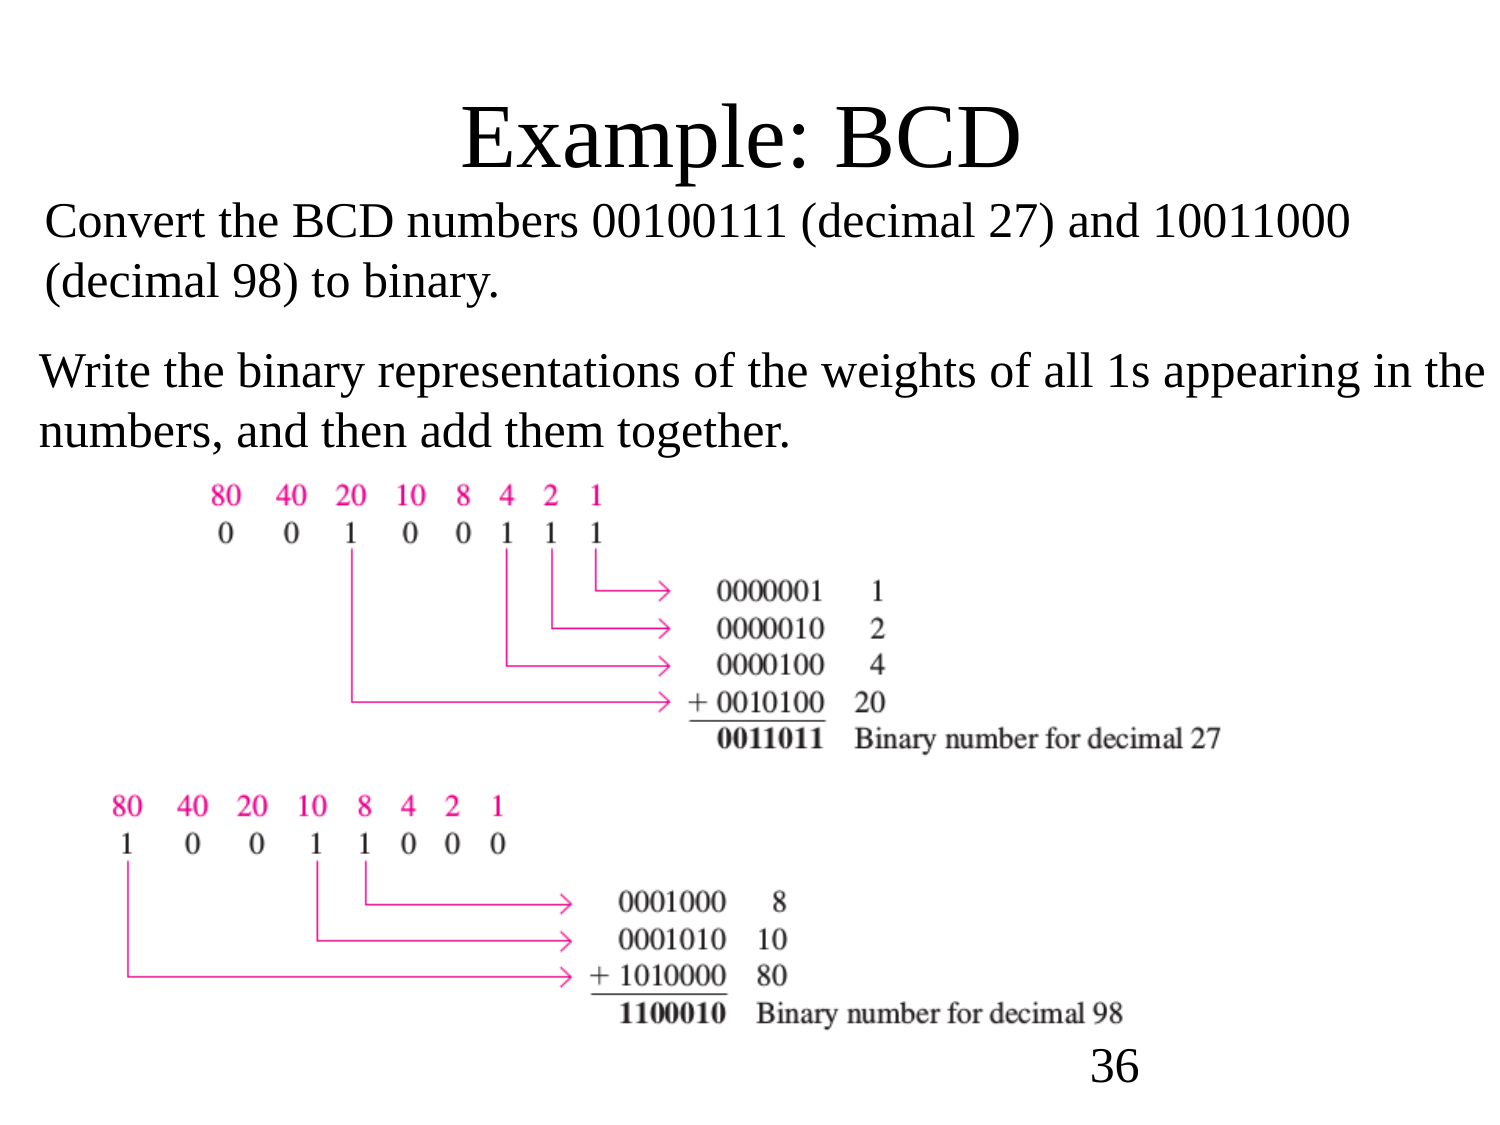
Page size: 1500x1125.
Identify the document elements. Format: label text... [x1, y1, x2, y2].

picture [104, 785, 1129, 1036]
text_box Write the binary representations of the weights of all 1s appearing in the numbers, and then add them together. [24, 330, 1500, 525]
slide_number 36 [1074, 1025, 1385, 1097]
text_box Convert the BCD numbers 00100111 (decimal 27) and 10011000 (decimal 98) to binary. [29, 180, 1464, 330]
picture [181, 479, 1230, 769]
title Example: BCD [104, 37, 1380, 180]
